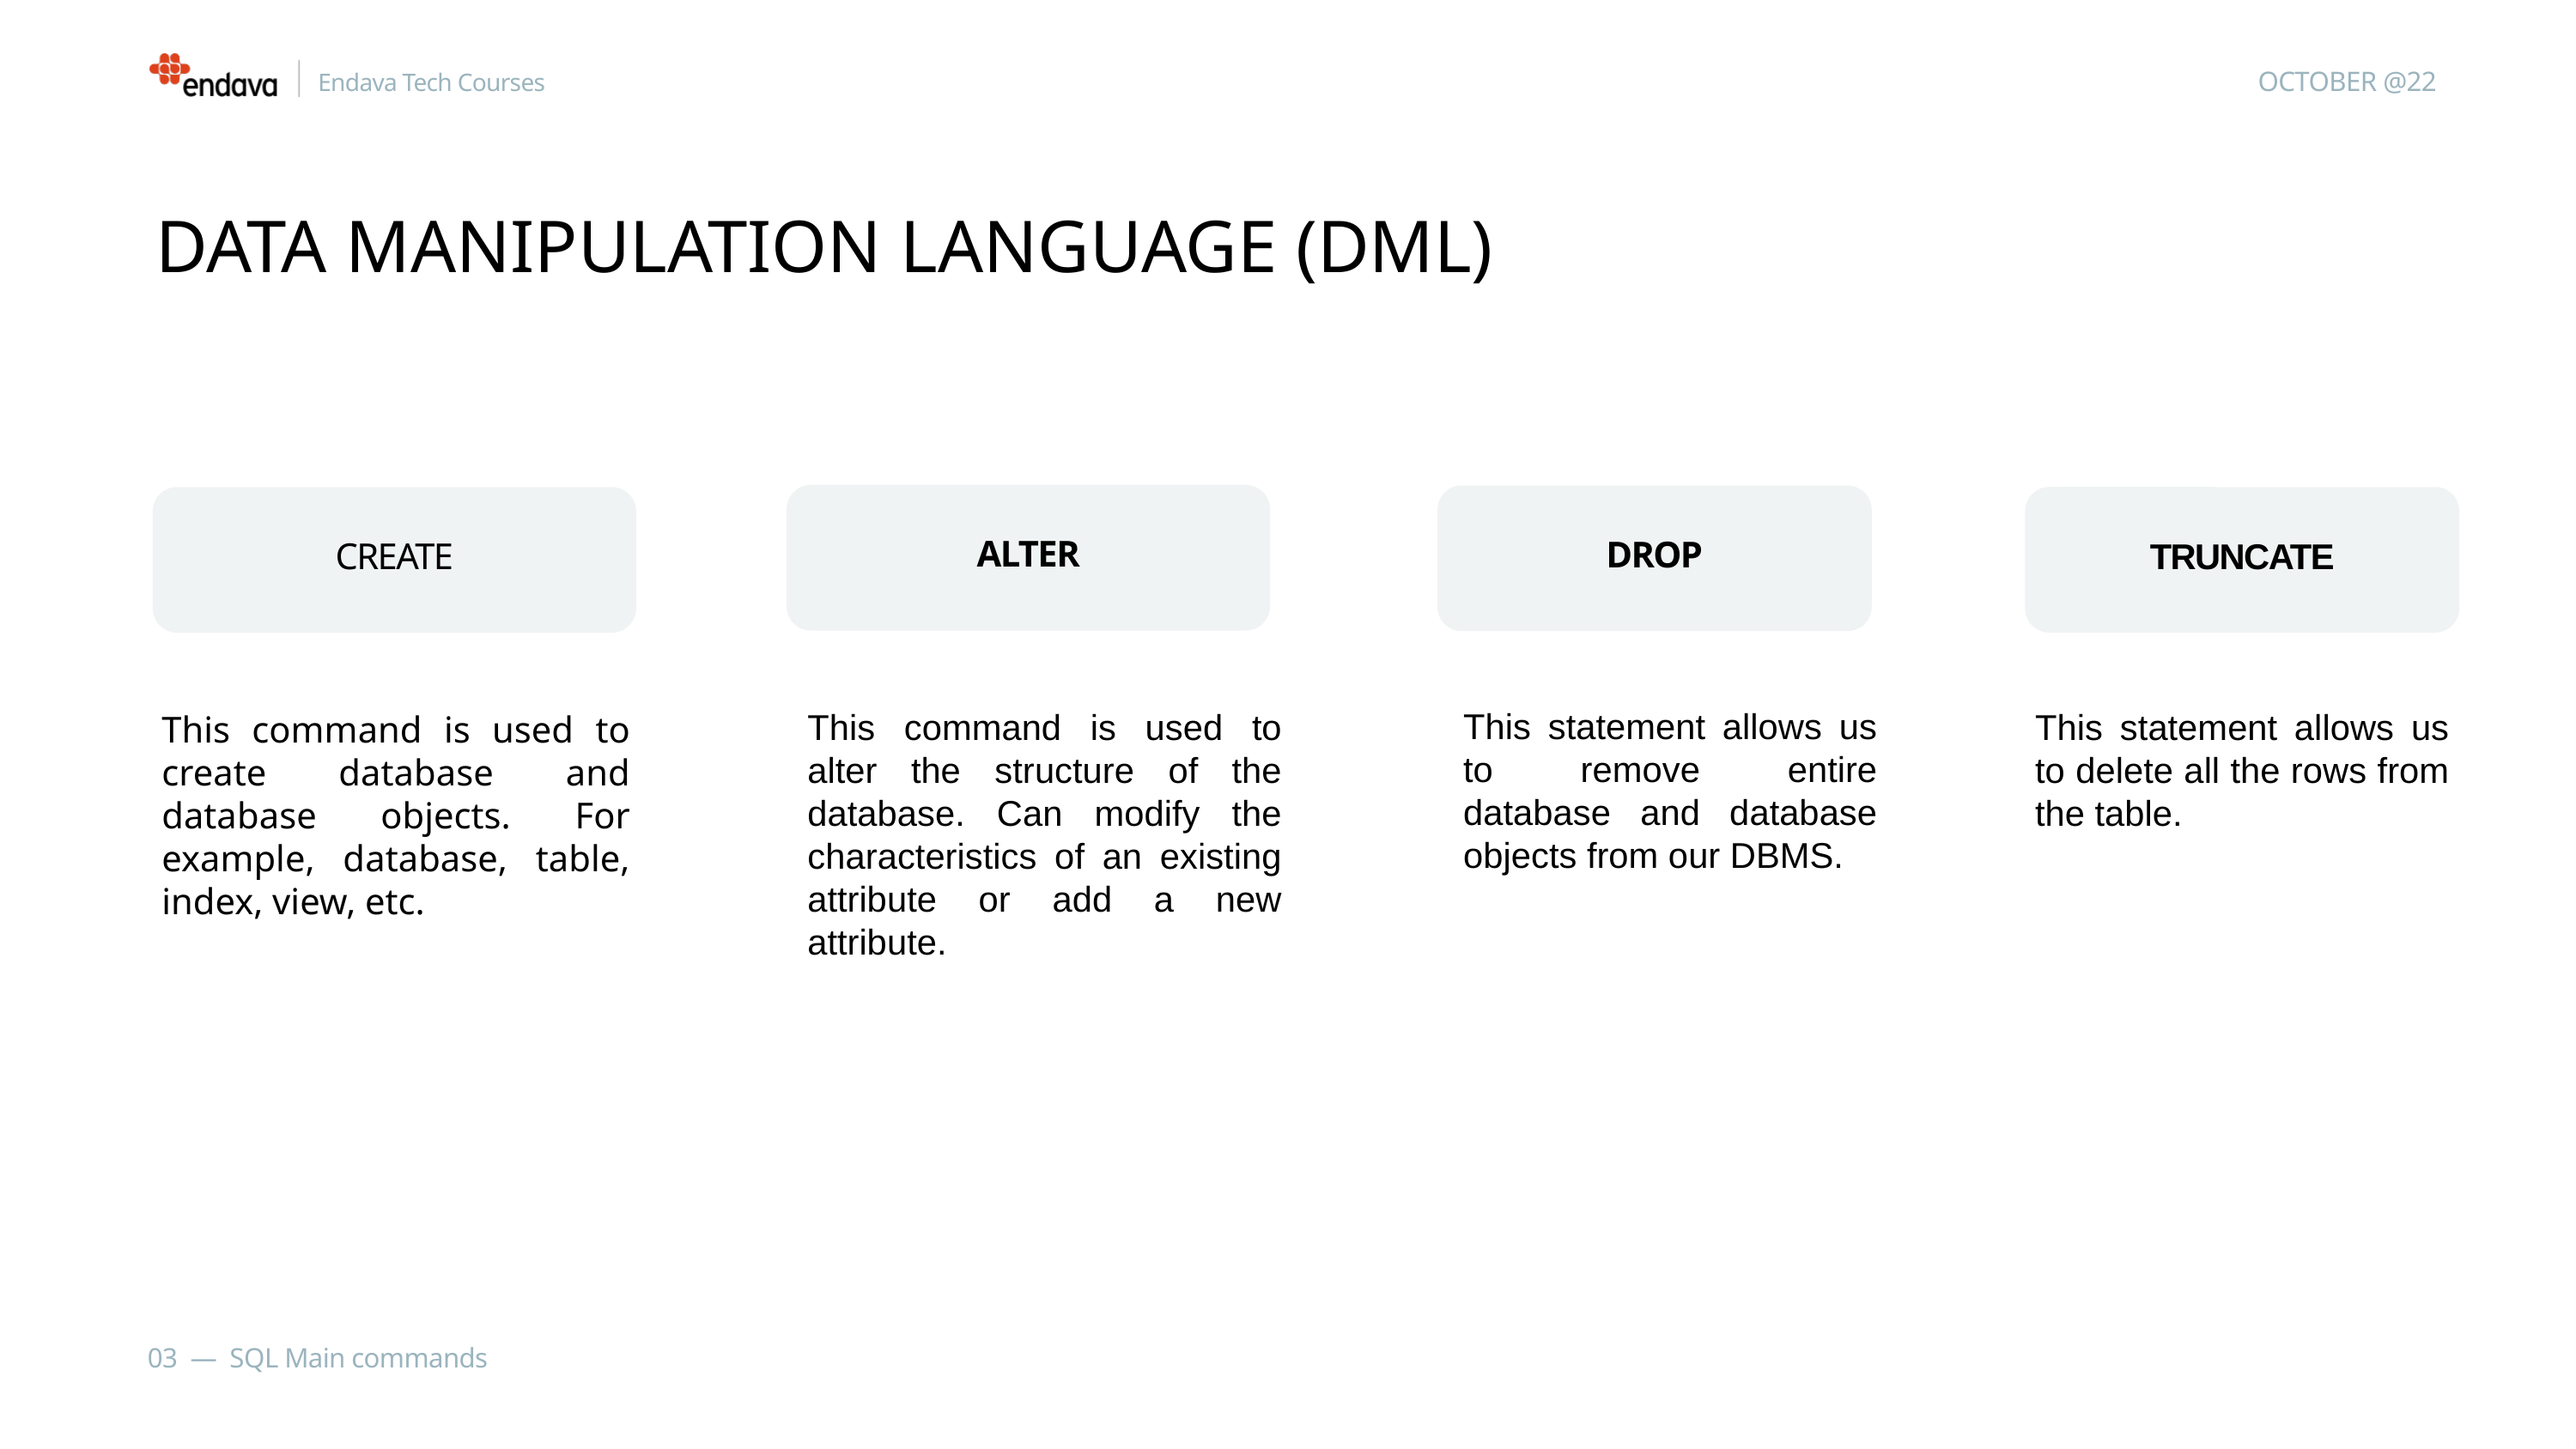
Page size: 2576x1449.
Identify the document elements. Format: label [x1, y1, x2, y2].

text_box [152, 487, 636, 633]
picture [0, 0, 2576, 1449]
text_box [1437, 485, 1872, 632]
text_box [2025, 487, 2460, 633]
text_box [787, 484, 1271, 631]
